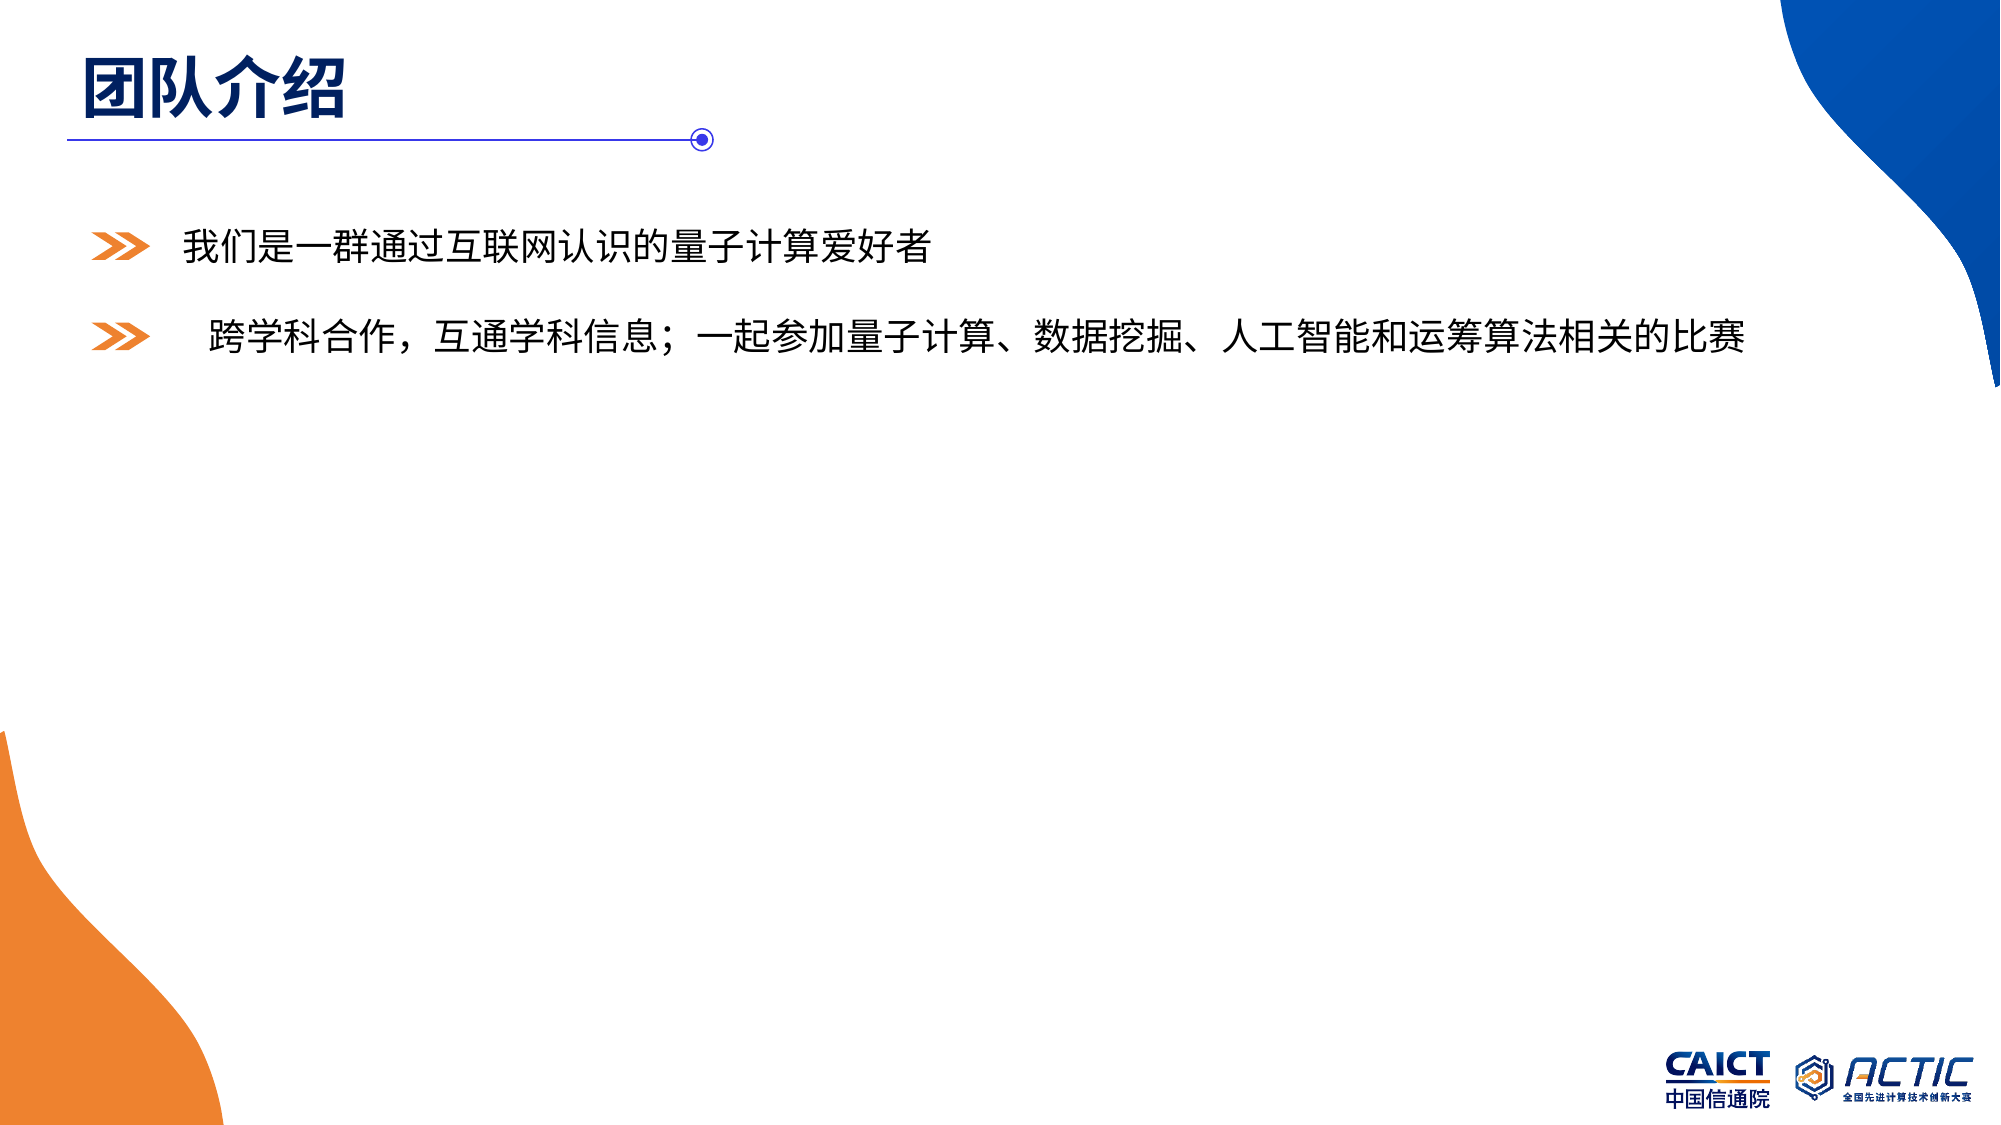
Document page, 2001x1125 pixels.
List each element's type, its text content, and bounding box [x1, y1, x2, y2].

text_box 我们是一群通过互联网认识的量子计算爱好者 [167, 215, 948, 276]
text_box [90, 231, 151, 261]
text_box [0, 729, 225, 1125]
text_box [90, 322, 151, 351]
text_box [1779, 0, 2000, 389]
text_box 跨学科合作，互通学科信息；一起参加量子计算、数据挖掘、人工智能和运筹算法相关的比赛 [194, 306, 1762, 366]
picture [1666, 1050, 1771, 1110]
text_box 团队介绍 [66, 37, 1637, 133]
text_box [66, 128, 714, 152]
picture [1779, 1036, 1992, 1124]
